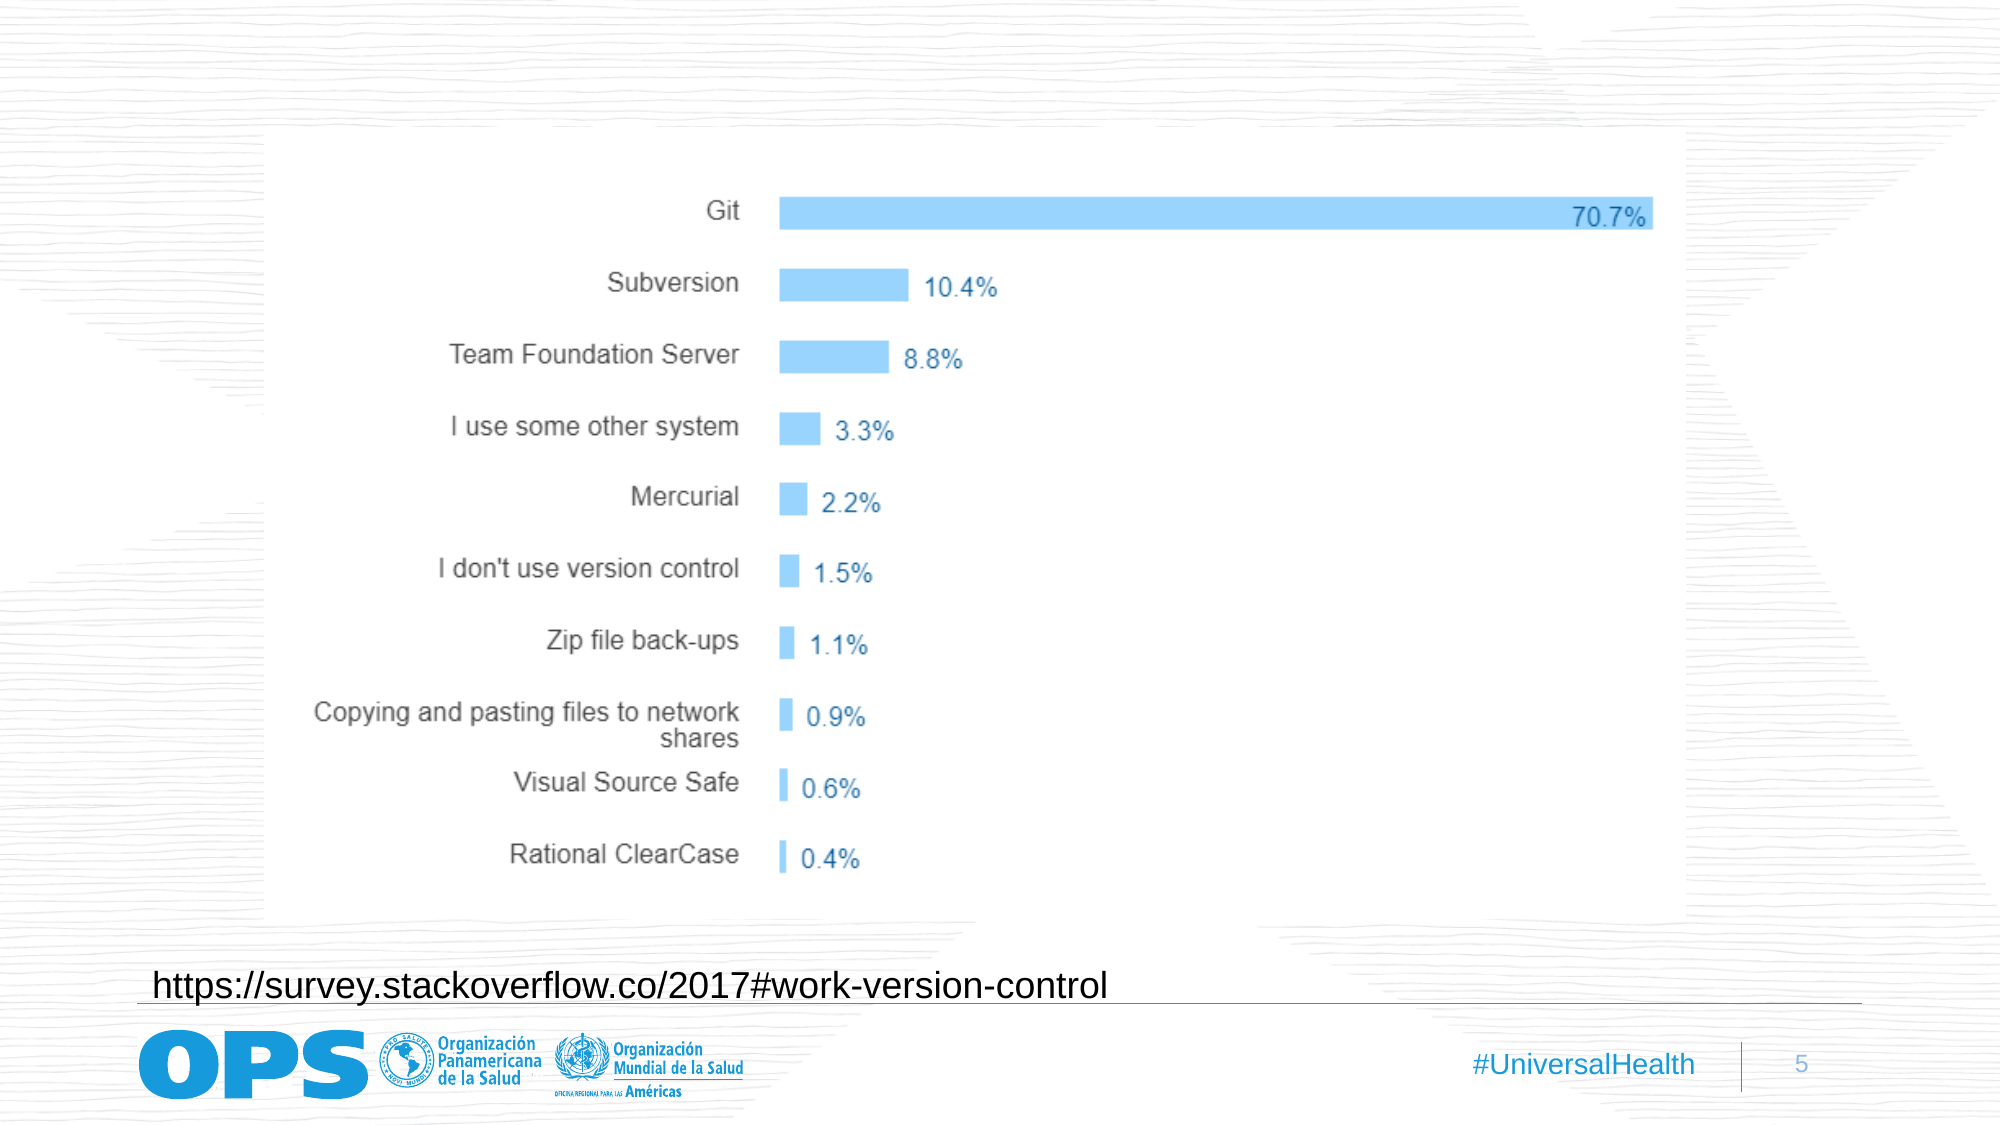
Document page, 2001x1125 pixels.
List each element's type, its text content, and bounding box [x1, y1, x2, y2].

text_box https://survey.stackoverflow.co/2017#work-version-control [137, 954, 1138, 1014]
slide_number 5 [1741, 1032, 1863, 1093]
picture [264, 127, 1686, 919]
